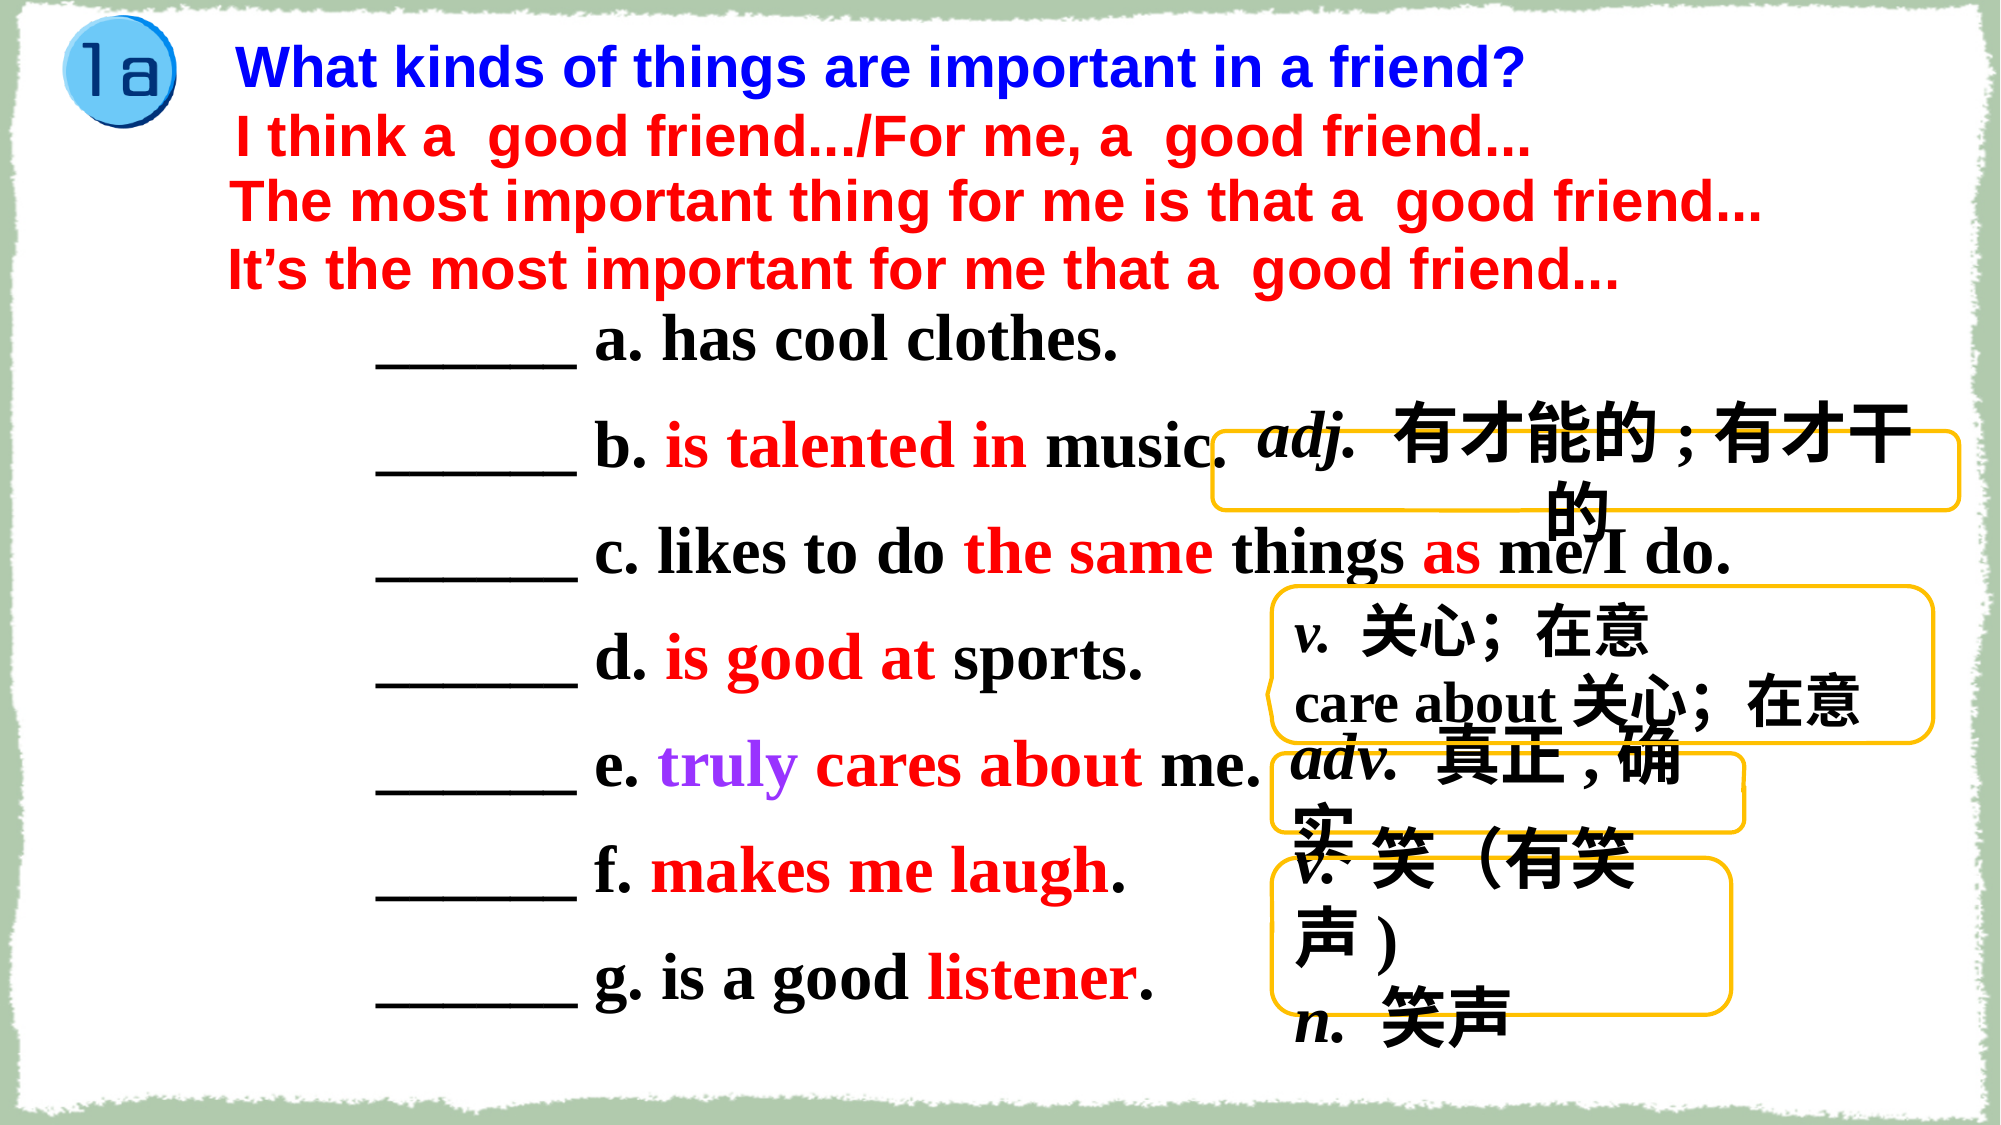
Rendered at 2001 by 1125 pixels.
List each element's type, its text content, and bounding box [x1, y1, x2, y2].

text_box v. 关心；在意 care about关心；在意 [1265, 584, 1936, 746]
text_box ______ f. makes me laugh. [362, 818, 1237, 914]
text_box adj. 有才能的;有才干的 [1210, 428, 1962, 513]
text_box ______ e. truly cares about me. [362, 711, 1390, 807]
text_box The most important thing for me is that a good friend... [215, 141, 1931, 241]
text_box ______ c. likes to do the same things as me/I do. [362, 499, 1802, 595]
text_box ______ g. is a good listener. [362, 925, 1414, 1021]
picture [0, 0, 2001, 1125]
text_box v. 笑（有笑声) n. 笑声 [1269, 855, 1734, 1017]
text_box I think a good friend.../For me, a good friend... [220, 76, 1936, 176]
text_box ______ d. is good at sports. [362, 605, 1260, 701]
text_box adv. 真正,确实 [1269, 751, 1747, 835]
text_box It’s the most important for me that a good friend... [212, 209, 1928, 309]
text_box What kinds of things are important in a friend? [220, 0, 1922, 76]
text_box ______ b. is talented in music. [362, 393, 1355, 488]
text_box ______ a. has cool clothes. [362, 309, 1225, 382]
